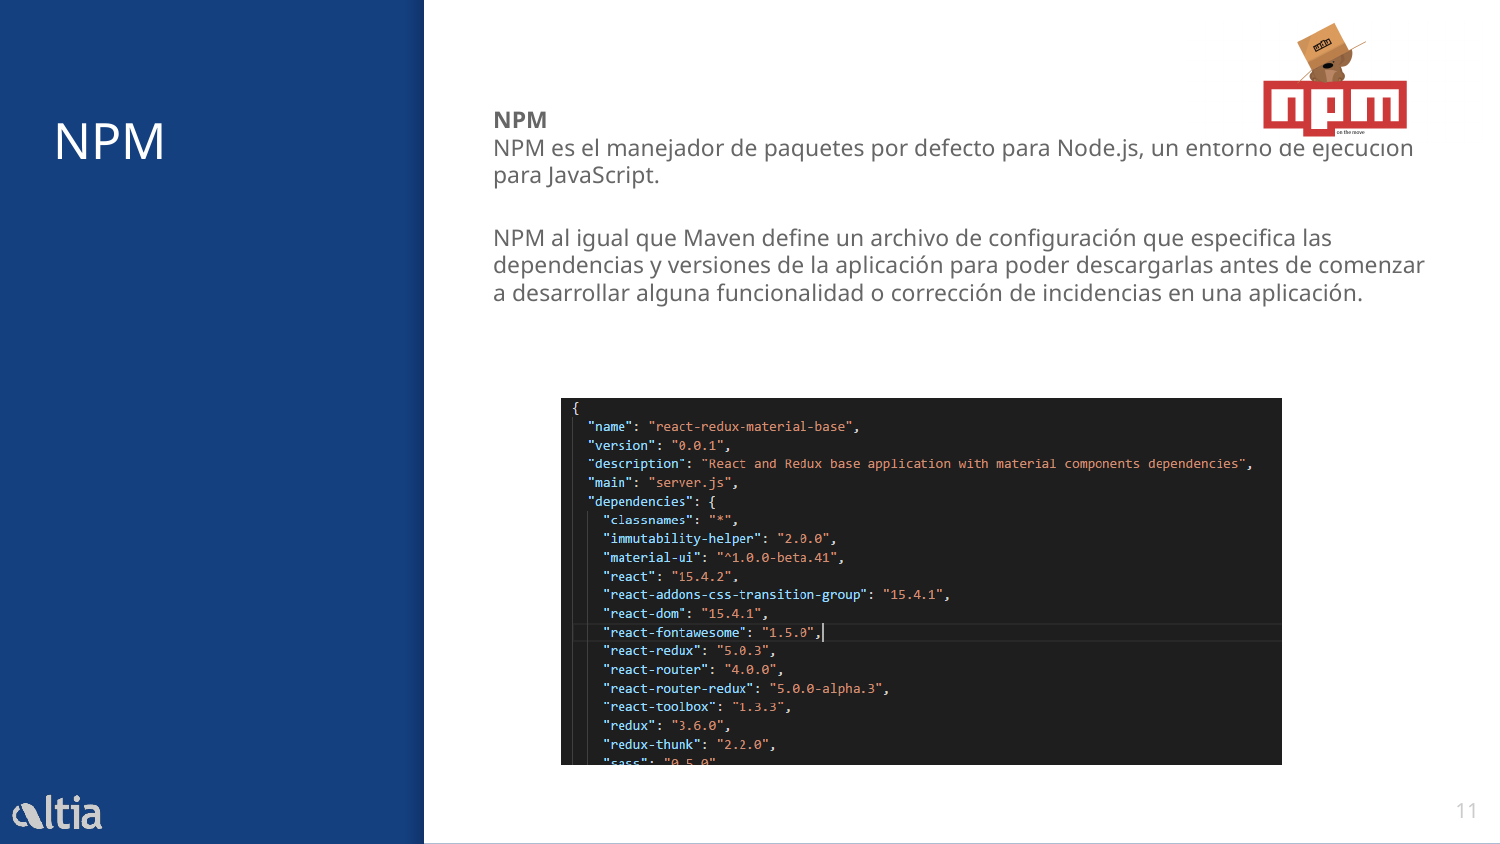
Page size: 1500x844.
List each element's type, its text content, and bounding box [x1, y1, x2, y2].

text_box 11 [1403, 779, 1494, 844]
picture [560, 397, 1282, 766]
text_box NPM NPM es el manejador de paquetes por defecto para Node.js, un entorno de ejecución para JavaScript. NPM al igual que Maven define un archivo de configuración que especifica las dependencias y versiones de la aplicación para poder descargarlas antes de comenzar a desarrollar alguna funcionalidad o corrección de incidencias en una aplicación. [478, 91, 1442, 750]
picture [1186, 19, 1484, 144]
text_box NPM [38, 94, 374, 748]
picture [11, 793, 104, 830]
